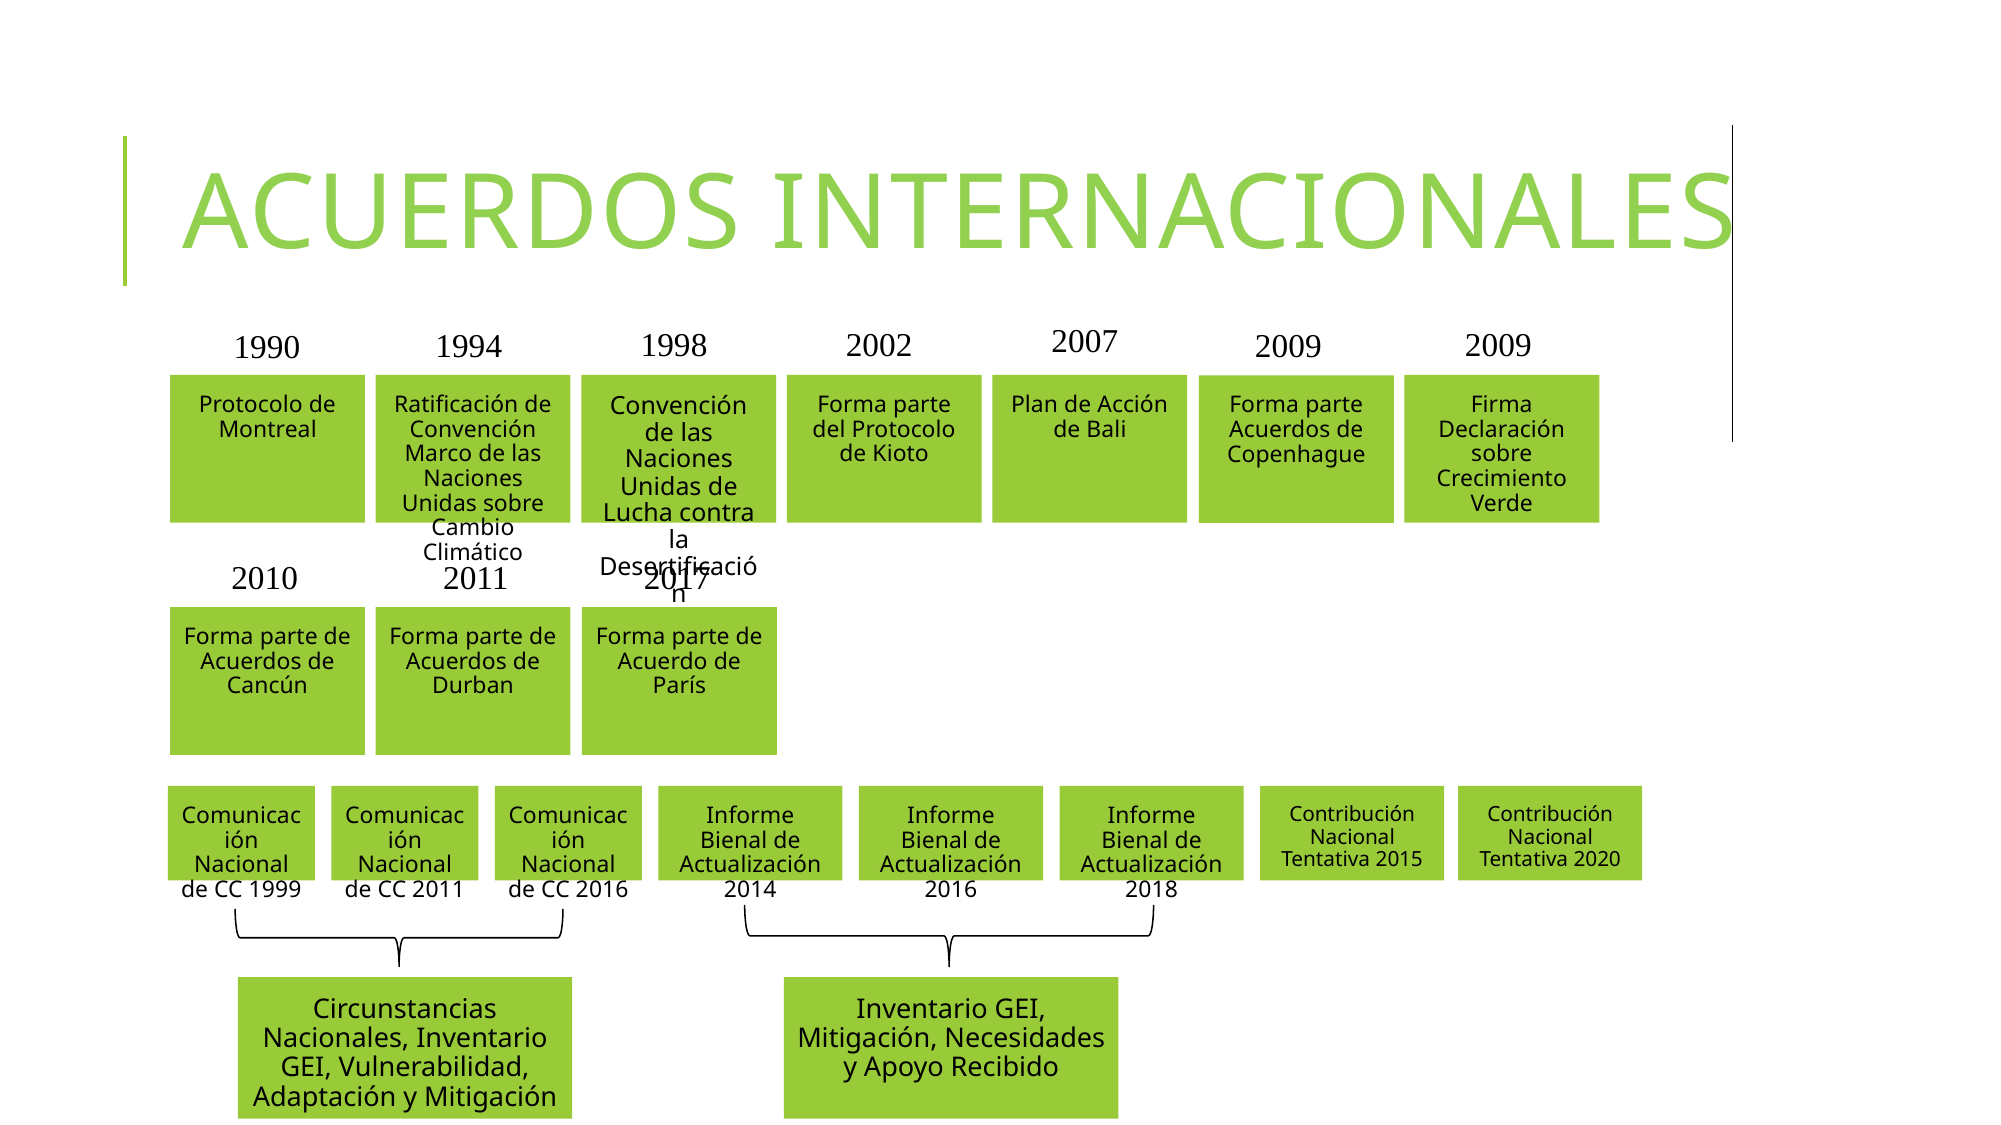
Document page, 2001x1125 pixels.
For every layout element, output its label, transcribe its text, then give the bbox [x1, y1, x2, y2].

text_box 2010 [216, 548, 412, 604]
text_box Ratificación de Convención Marco de las Naciones Unidas sobre Cambio Climático [375, 374, 571, 523]
text_box Circunstancias Nacionales, Inventario GEI, Vulnerabilidad, Adaptación y Mitigación [237, 977, 573, 1119]
text_box [234, 908, 564, 968]
text_box Informe Bienal de Actualización 2016 [858, 785, 1044, 881]
text_box Inventario GEI, Mitigación, Necesidades y Apoyo Recibido [783, 977, 1119, 1119]
text_box 2011 [428, 548, 624, 604]
text_box Informe Bienal de Actualización 2014 [658, 785, 843, 881]
text_box Forma parte de Acuerdo de París [581, 607, 777, 755]
text_box Firma Declaración sobre Crecimiento Verde [1404, 374, 1600, 523]
text_box Convención de las Naciones Unidas de Lucha contra la Desertificación [581, 374, 777, 523]
text_box Forma parte de Acuerdos de Durban [375, 607, 571, 755]
text_box Contribución Nacional Tentativa 2015 [1260, 785, 1445, 881]
text_box Comunicación Nacional de CC 2016 [494, 785, 642, 881]
text_box 2007 [1036, 311, 1232, 367]
text_box [743, 904, 1155, 968]
text_box Forma parte del Protocolo de Kioto [786, 374, 982, 523]
text_box 1994 [420, 317, 616, 372]
text_box Contribución Nacional Tentativa 2020 [1458, 785, 1643, 881]
text_box Plan de Acción de Bali [992, 374, 1188, 523]
title Acuerdos Internacionales [168, 96, 1763, 342]
text_box 2017 [629, 548, 824, 604]
text_box 1998 [625, 315, 821, 371]
text_box Protocolo de Montreal [170, 374, 365, 523]
text_box Comunicación Nacional de CC 1999 [167, 785, 315, 881]
text_box 2002 [831, 315, 1026, 371]
text_box 1990 [218, 317, 414, 373]
text_box Forma parte Acuerdos de Copenhague [1198, 375, 1394, 523]
text_box 2009 [1450, 315, 1646, 371]
text_box Forma parte de Acuerdos de Cancún [170, 607, 365, 755]
text_box Comunicación Nacional de CC 2011 [331, 785, 479, 881]
text_box Informe Bienal de Actualización 2018 [1059, 785, 1244, 881]
text_box 2009 [1240, 316, 1436, 372]
